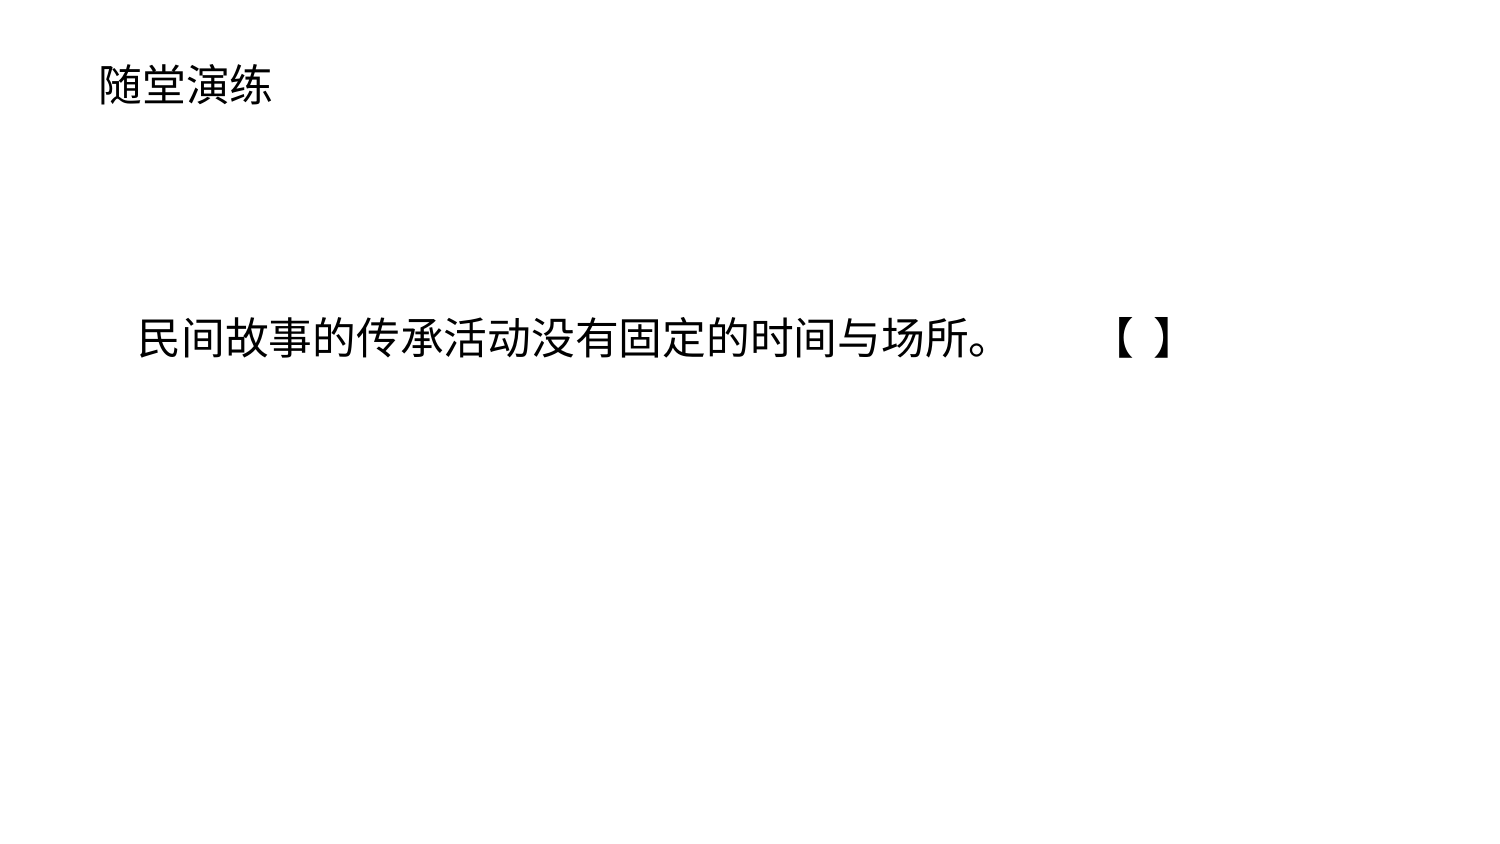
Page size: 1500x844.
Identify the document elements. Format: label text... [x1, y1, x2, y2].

text_box 民间故事的传承活动没有固定的时间与场所。 【 】 [126, 305, 1374, 369]
text_box 随堂演练 [87, 52, 598, 117]
